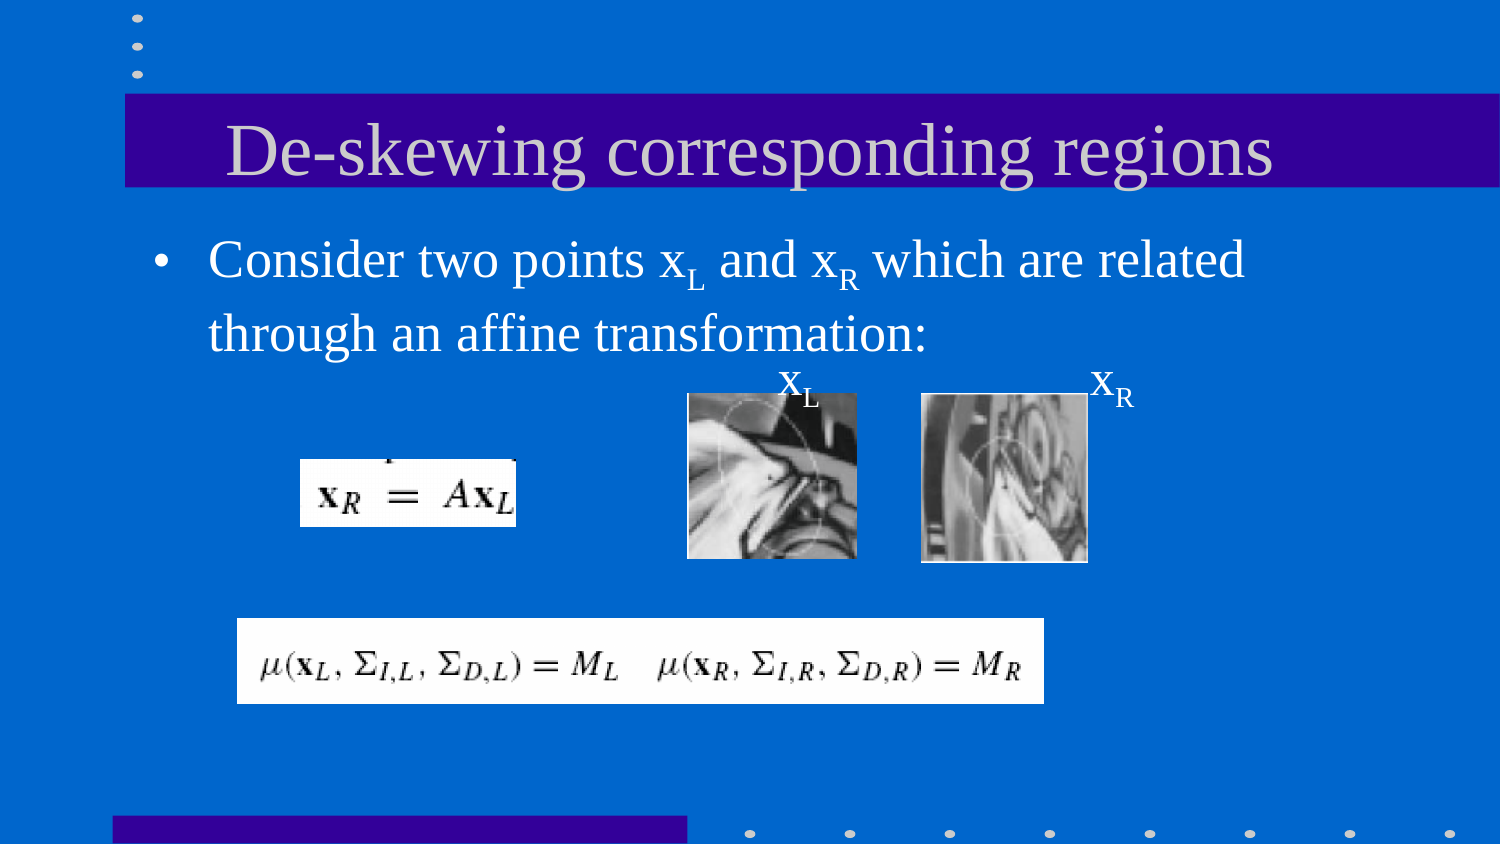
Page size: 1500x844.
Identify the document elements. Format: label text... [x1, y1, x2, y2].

picture [237, 618, 1045, 704]
text_box xL [762, 337, 838, 392]
title De-skewing corresponding regions [112, 75, 1388, 216]
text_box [687, 393, 1088, 563]
list Consider two points xL and xR which are related through an affine transformation: [137, 215, 1413, 722]
text_box xR [1074, 337, 1153, 394]
picture [299, 459, 516, 527]
